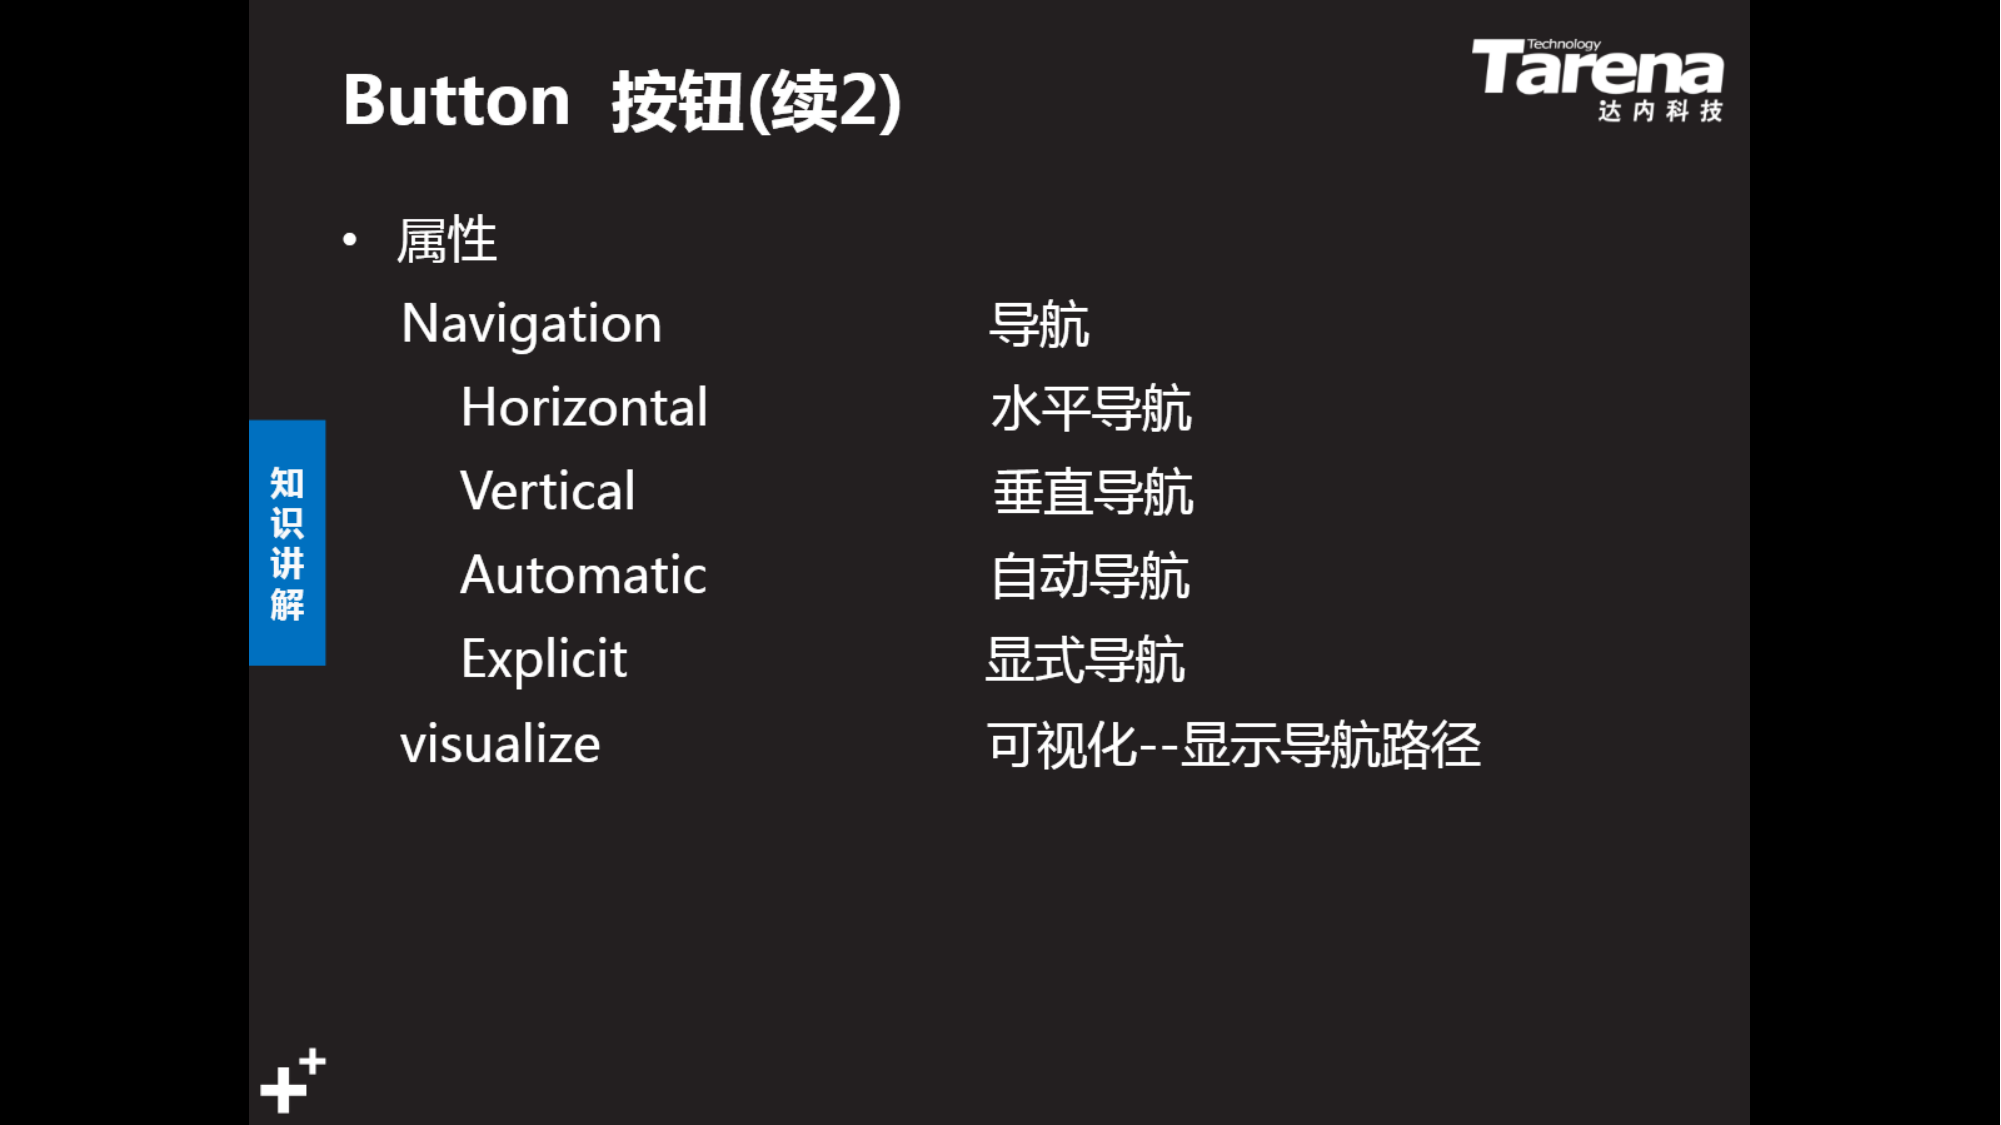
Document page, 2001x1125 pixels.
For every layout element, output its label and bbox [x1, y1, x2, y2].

picture [249, 0, 1750, 1125]
